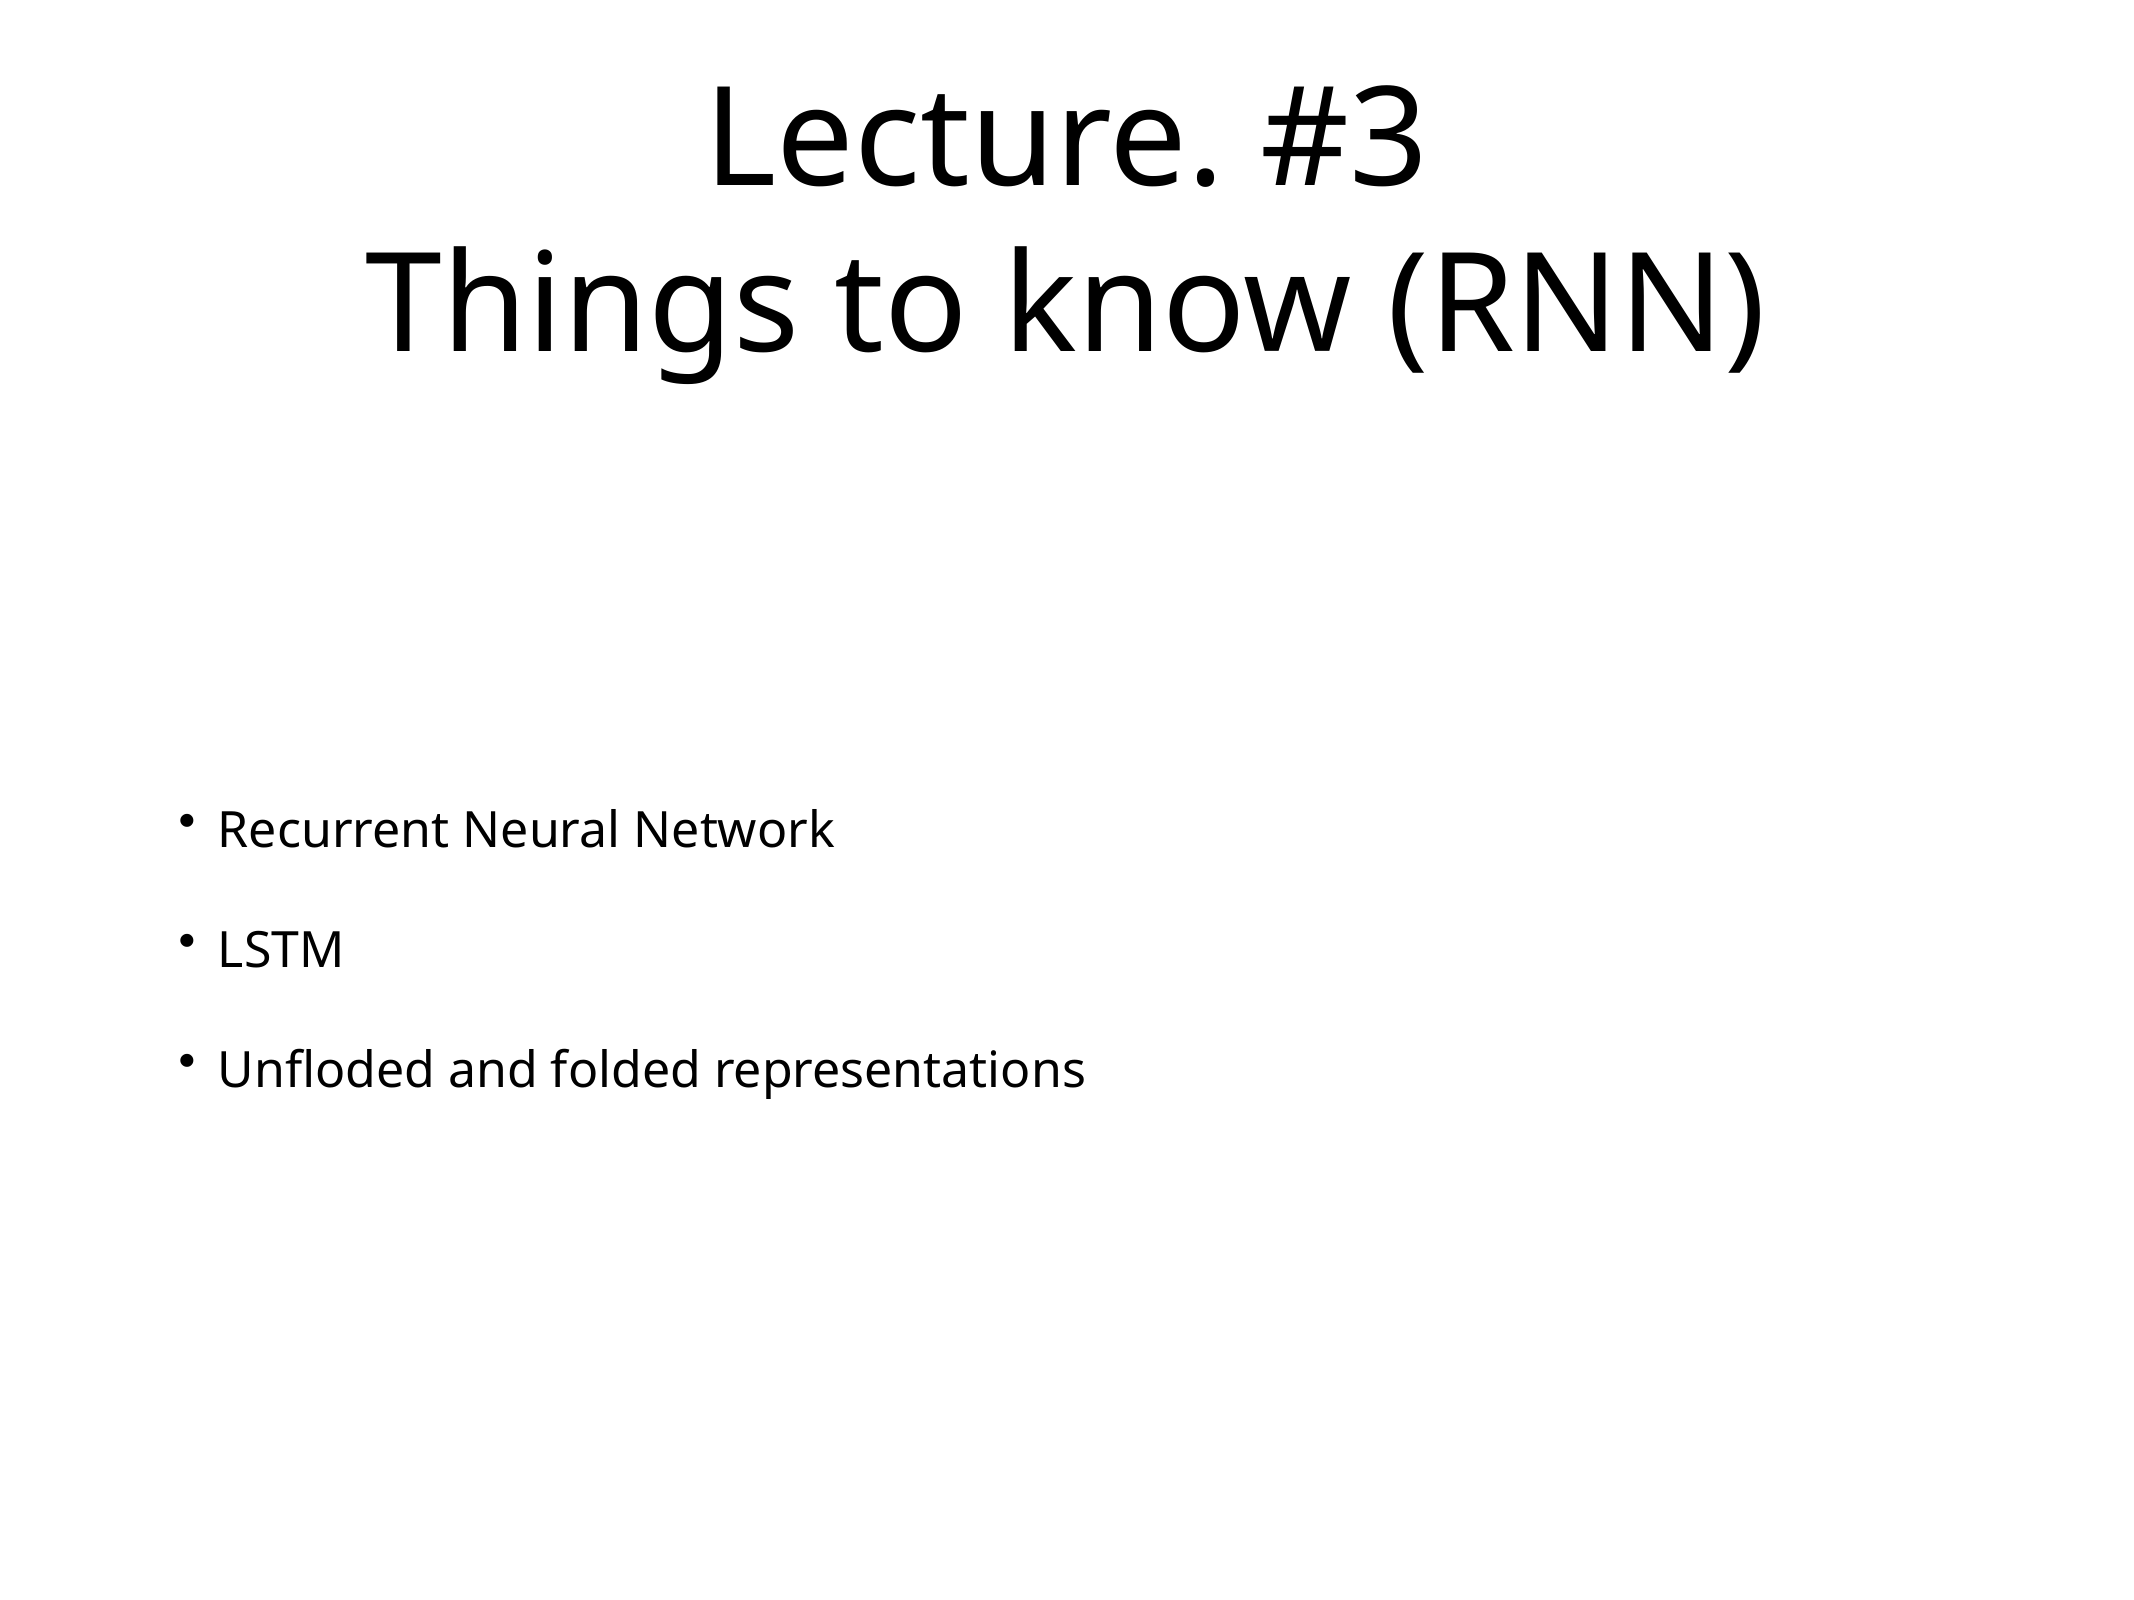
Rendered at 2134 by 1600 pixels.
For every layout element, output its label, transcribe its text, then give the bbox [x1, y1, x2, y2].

text_box Recurrent Neural Network LSTM Unfloded and folded representations [170, 788, 1741, 1226]
title Lecture. #3 Things to know (RNN) [80, 35, 2053, 391]
